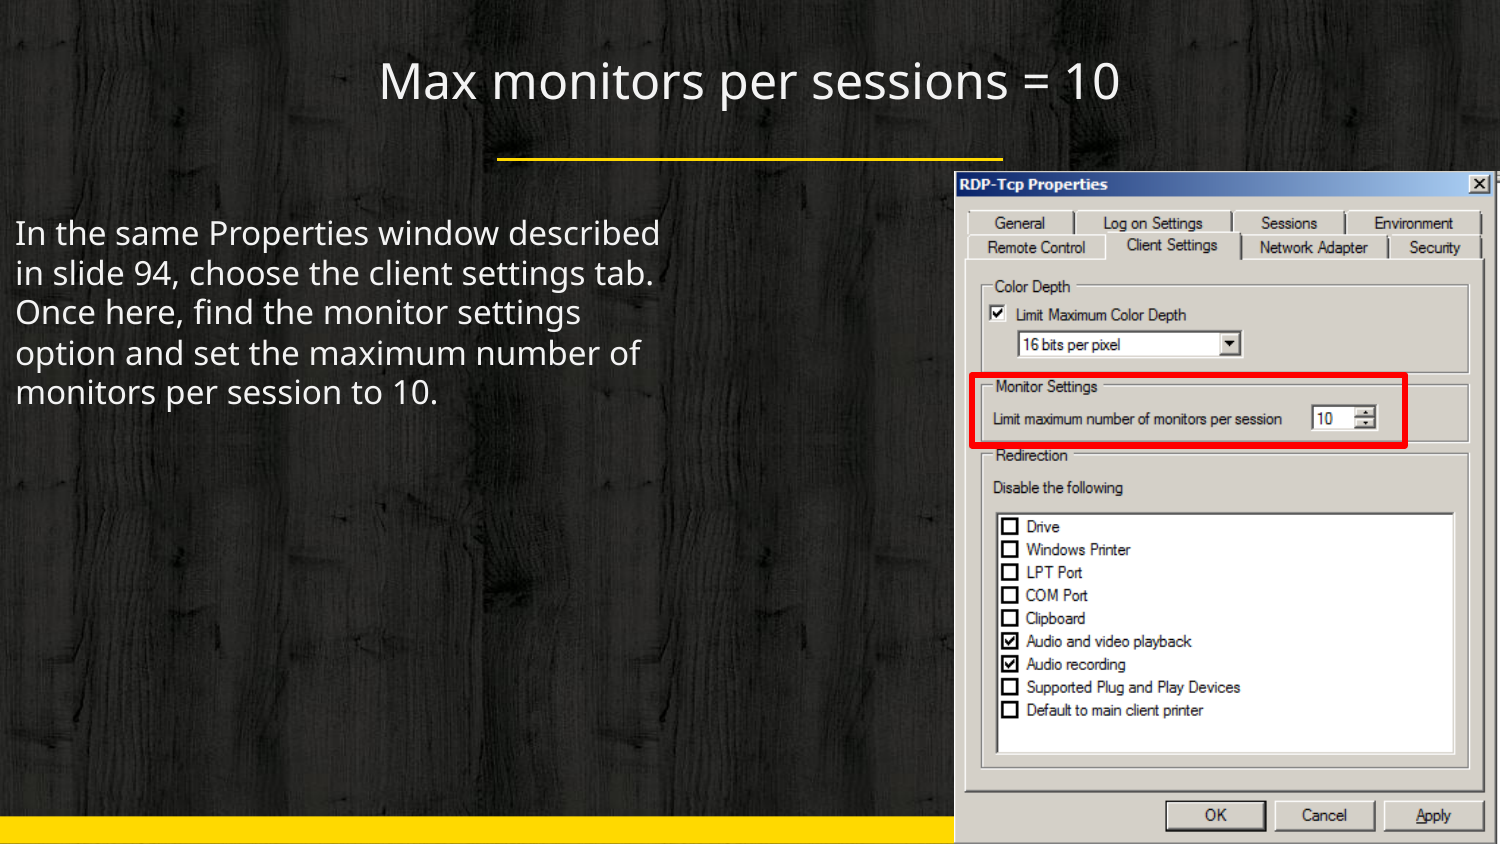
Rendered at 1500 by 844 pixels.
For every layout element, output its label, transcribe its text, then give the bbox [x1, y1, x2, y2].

title Max monitors per sessions = 10 [75, 0, 1425, 160]
list In the same Properties window described in slide 94, choose the client settings tab. Once here, find the monitor settings option and set the maximum number of monitors per session to 10. [0, 196, 698, 792]
picture [0, 0, 1500, 844]
